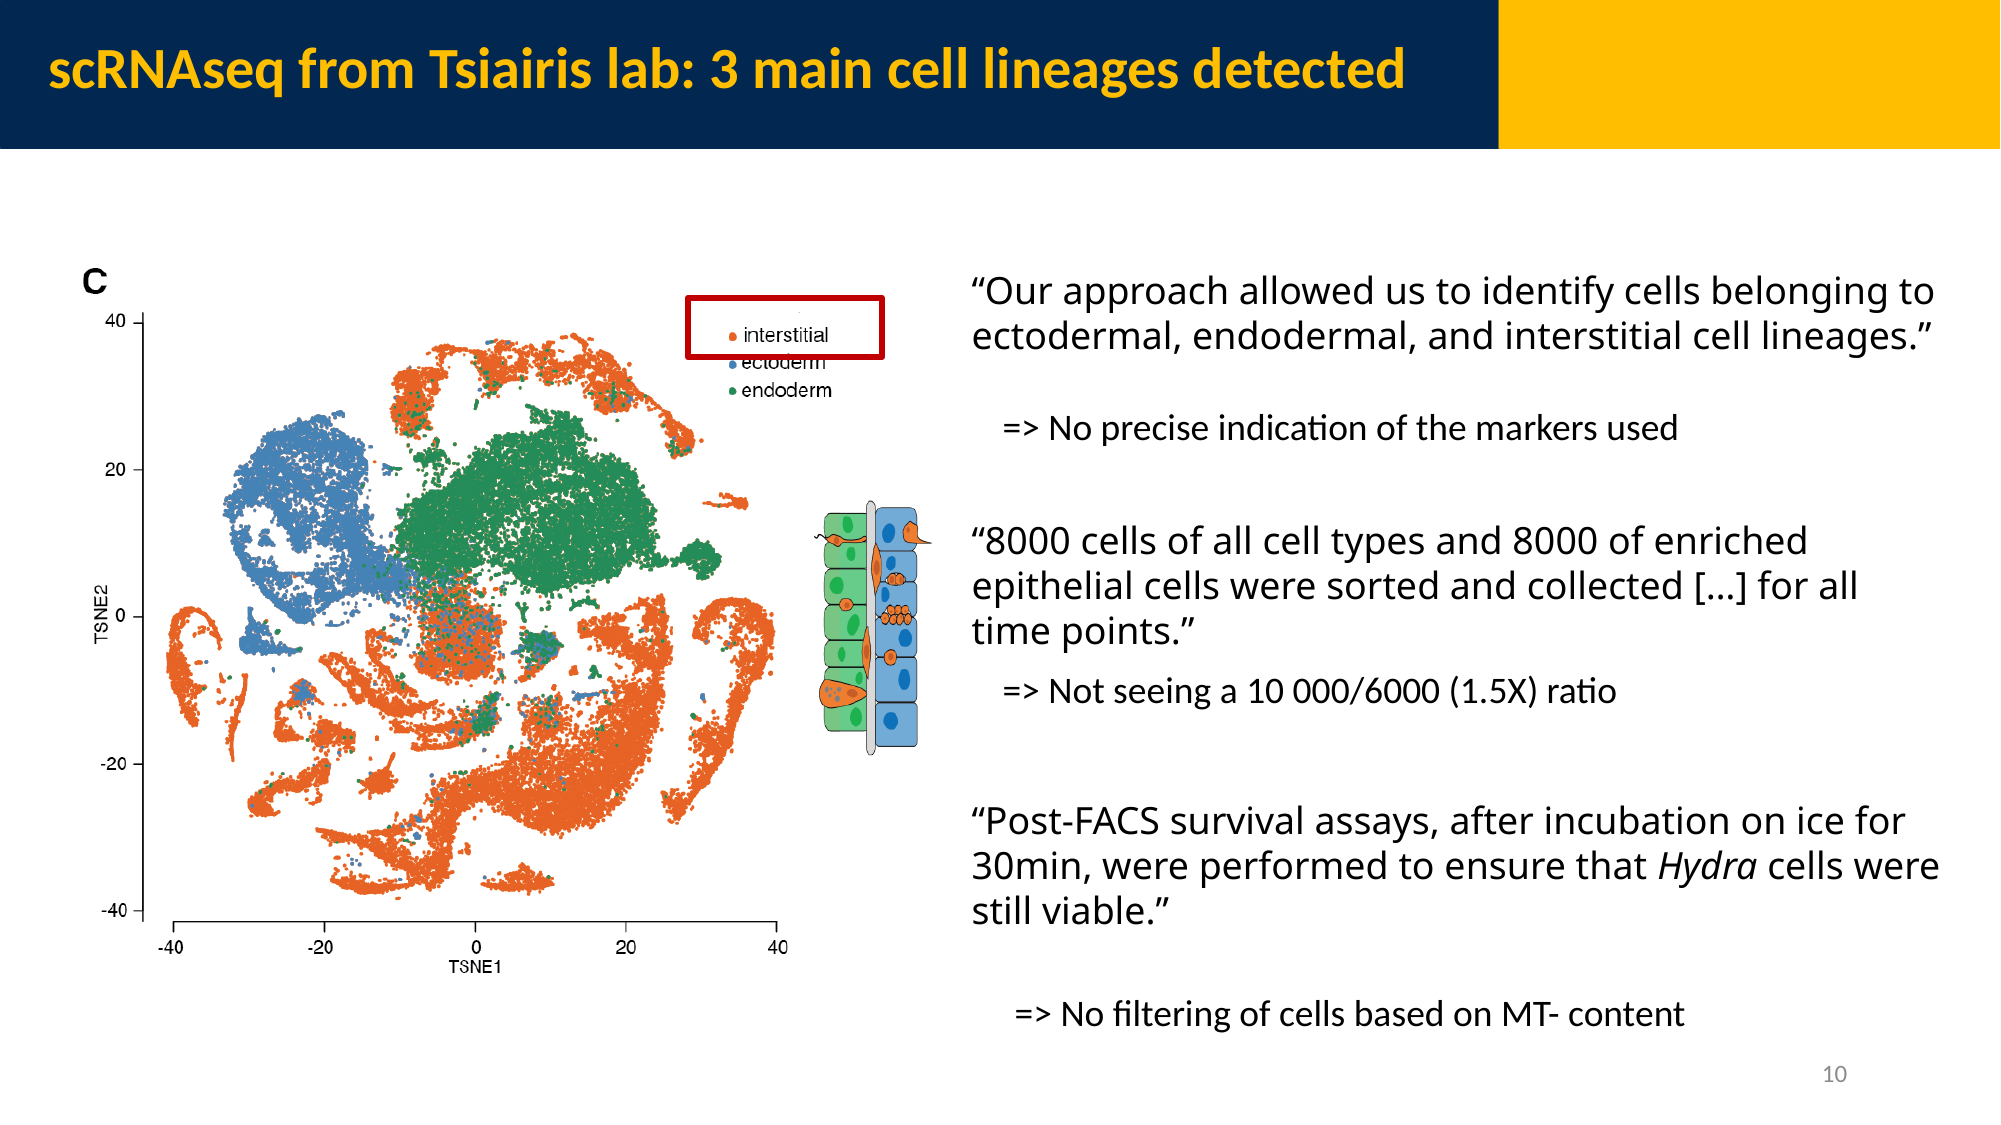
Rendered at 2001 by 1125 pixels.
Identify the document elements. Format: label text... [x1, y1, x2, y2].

text_box “8000 cells of all cell types and 8000 of enriched epithelial cells were sorted and collected […] for all time points.” [956, 509, 1893, 660]
text_box => No precise indication of the markers used [987, 395, 1838, 456]
text_box “Our approach allowed us to identify cells belonging to ectodermal, endodermal, and interstitial cell lineages.” [956, 259, 1958, 365]
text_box “Post-FACS survival assays, after incubation on ice for 30min, were performed to ensure that Hydra cells were still viable.” [956, 789, 1958, 940]
slide_number 10 [1412, 1042, 1863, 1103]
picture [0, 0, 2000, 149]
text_box => Not seeing a 10 000/6000 (1.5X) ratio [987, 658, 1838, 718]
picture [72, 259, 936, 978]
text_box => No filtering of cells based on MT- content [999, 982, 1850, 1042]
